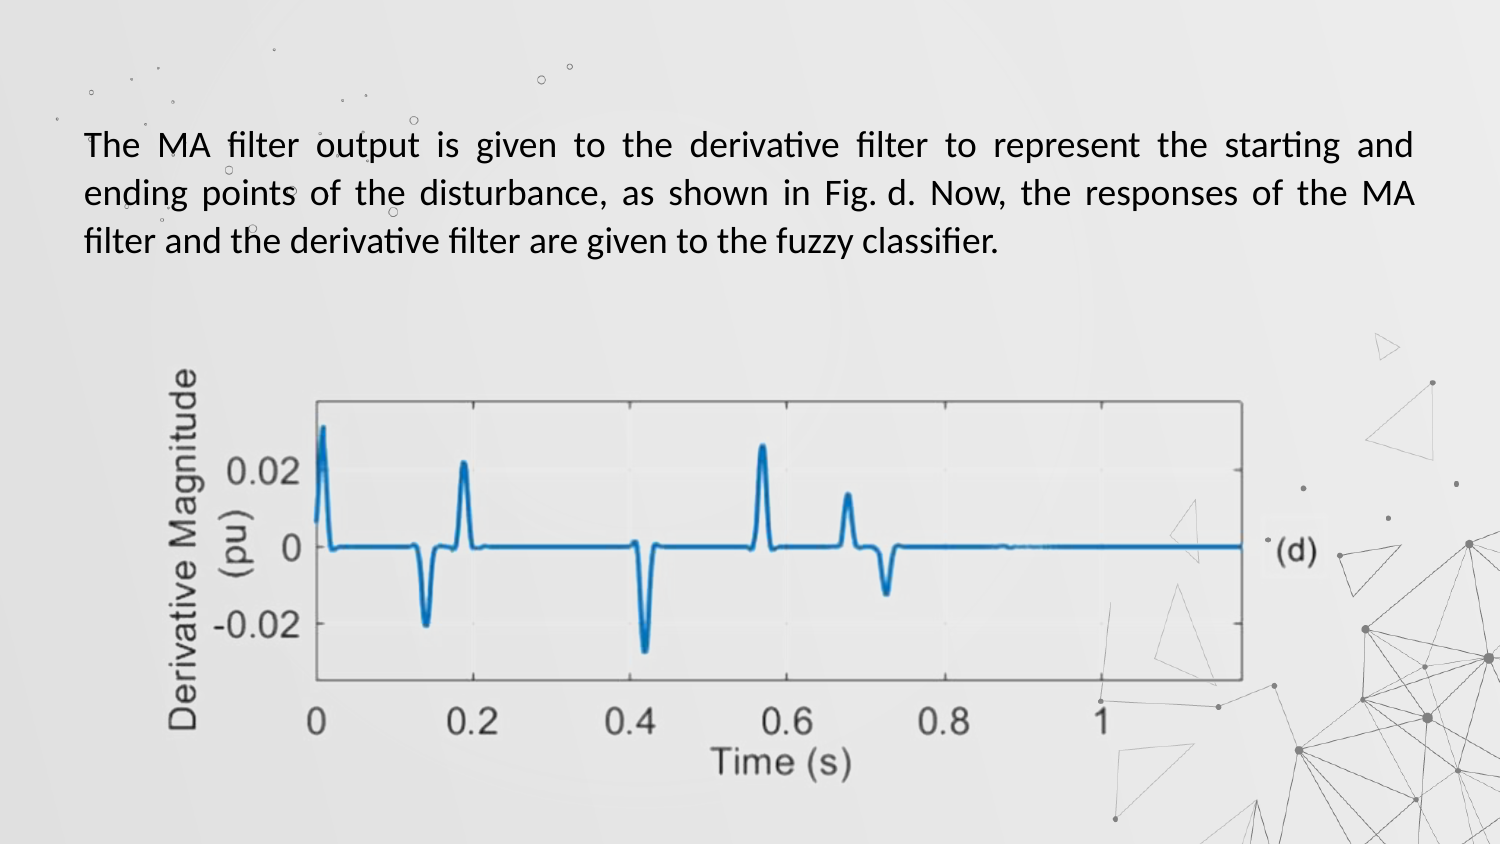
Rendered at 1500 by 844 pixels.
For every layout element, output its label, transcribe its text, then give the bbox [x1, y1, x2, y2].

text_box The MA filter output is given to the derivative filter to represent the starting and ending points of the disturbance, as shown in Fig. d. Now, the responses of the MA filter and the derivative filter are given to the fuzzy classifier. [69, 109, 1431, 269]
picture [0, 0, 1500, 844]
